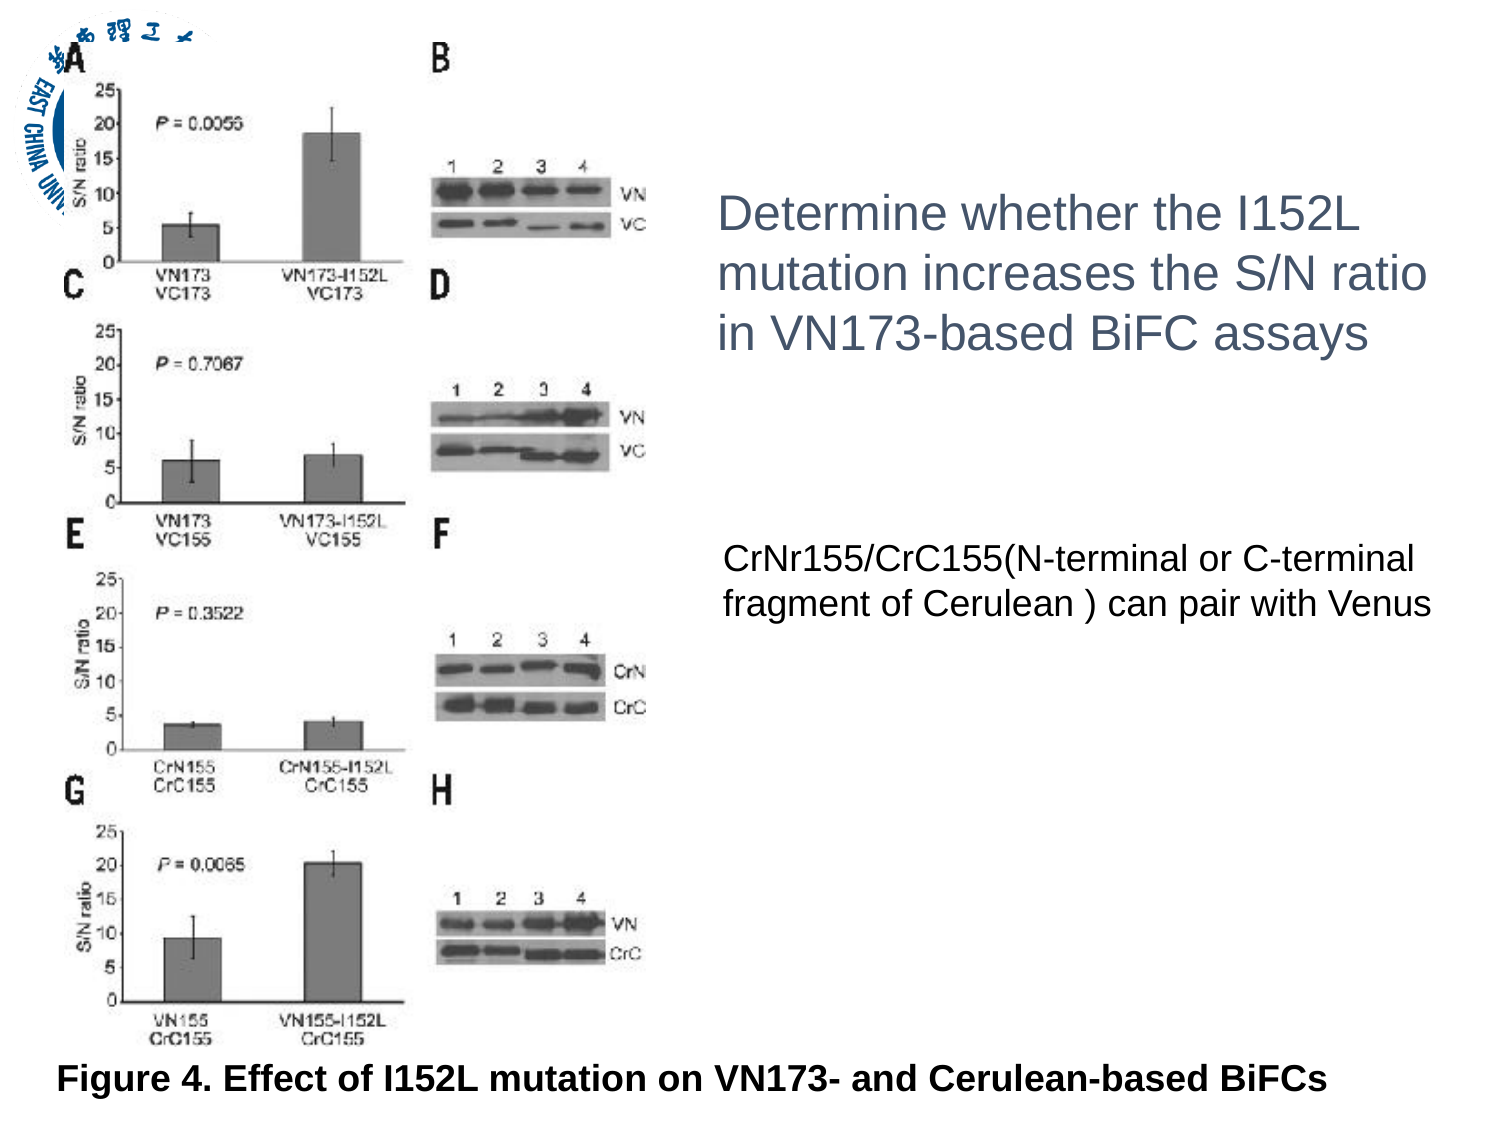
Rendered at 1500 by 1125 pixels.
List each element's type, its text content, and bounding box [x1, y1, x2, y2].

text_box Figure 4. Effect of I152L mutation on VN173- and Cerulean-based BiFCs [41, 1046, 1344, 1107]
picture [13, 9, 646, 1047]
text_box Determine whether the I152L mutation increases the S/N ratio in VN173-based BiFC assays [702, 172, 1471, 368]
text_box CrNr155/CrC155(N-terminal or C-terminal fragment of Cerulean ) can pair with Venus [708, 527, 1500, 632]
